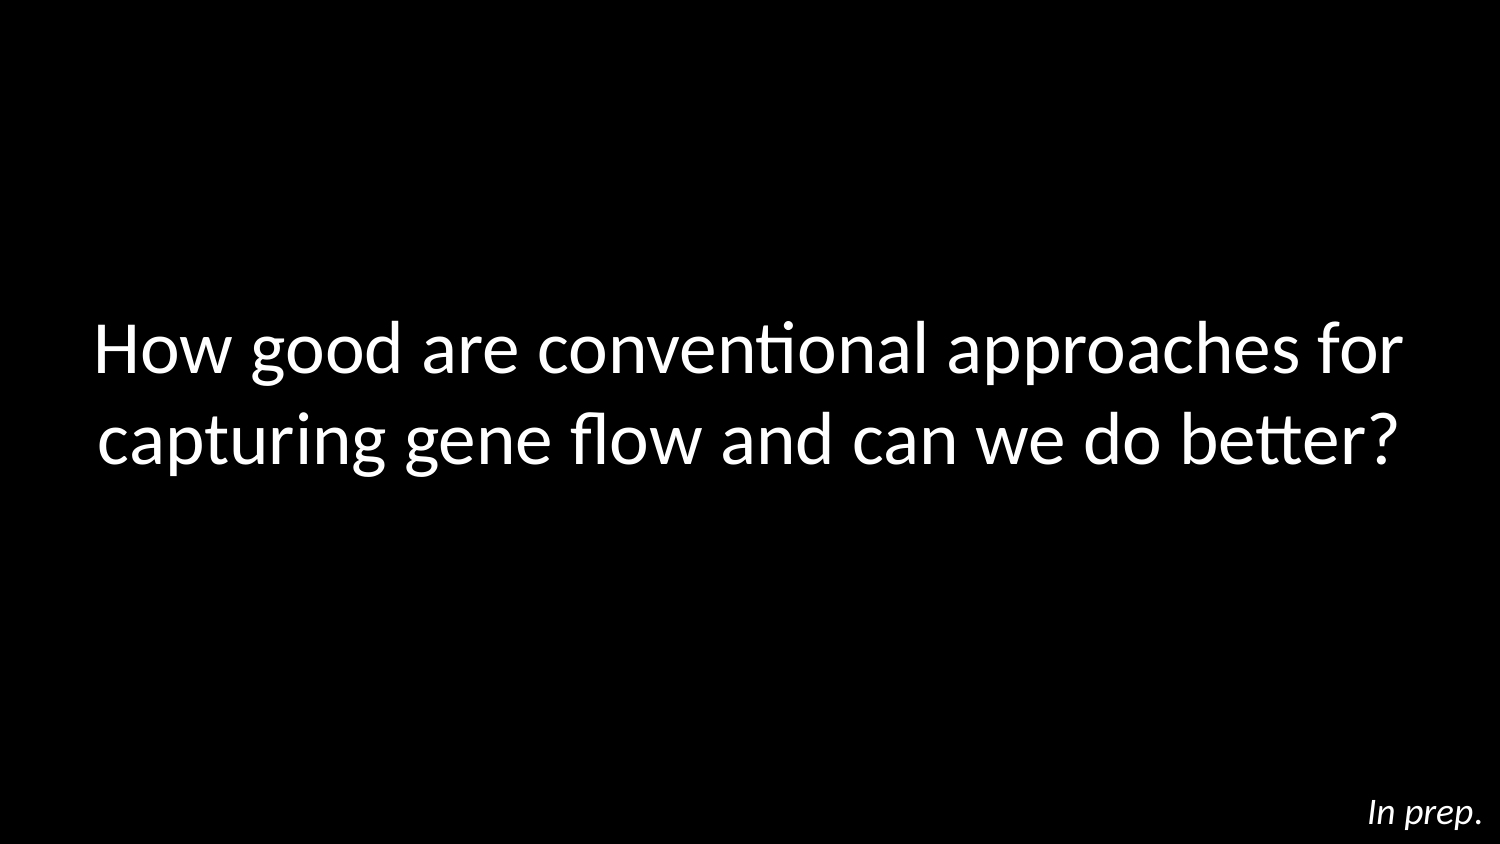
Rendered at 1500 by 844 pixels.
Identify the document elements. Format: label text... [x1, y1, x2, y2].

title How good are conventional approaches for capturing gene flow and can we do better? [75, 259, 1425, 519]
text_box In prep. [1352, 779, 1498, 840]
